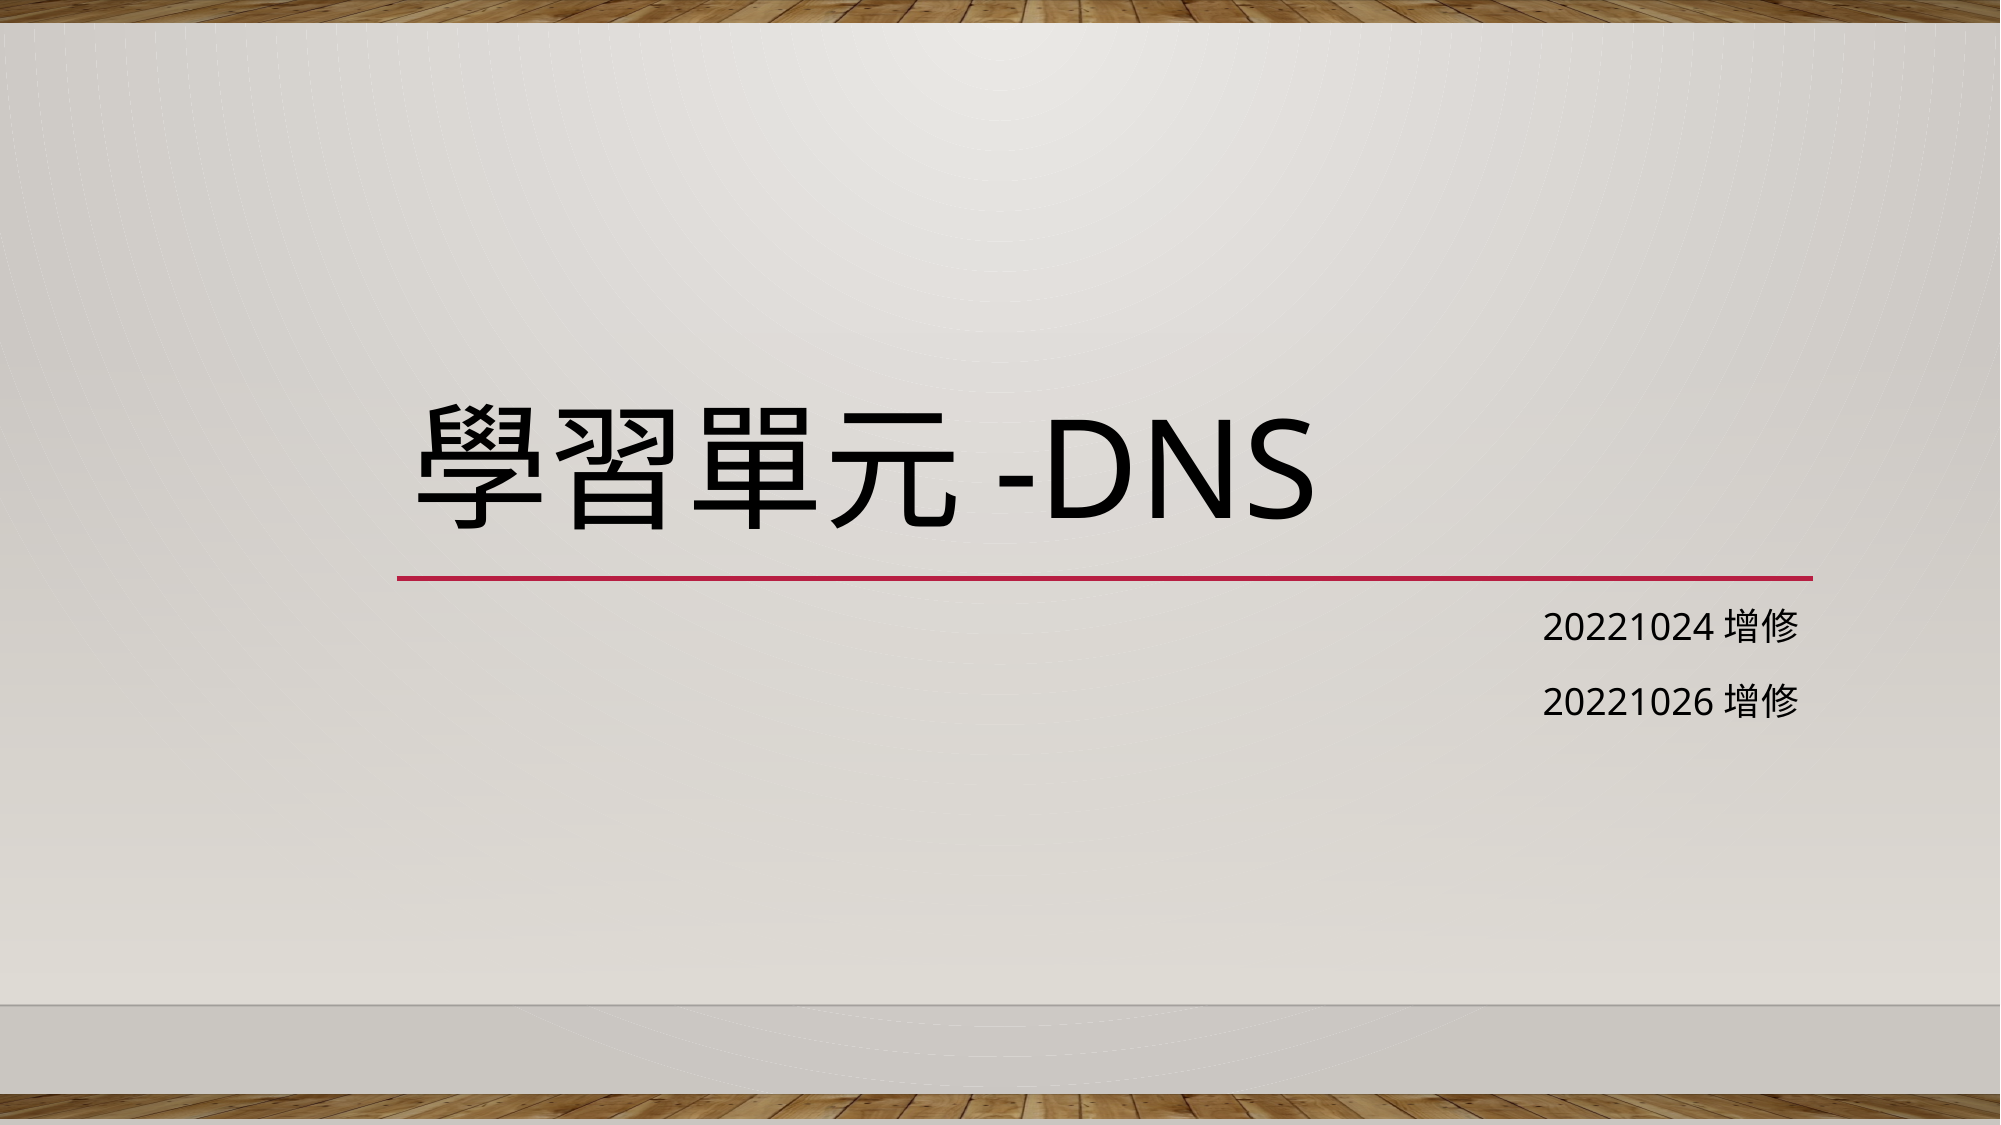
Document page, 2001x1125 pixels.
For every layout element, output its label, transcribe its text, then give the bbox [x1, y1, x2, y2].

subtitle 20221024增修 20221026增修 [396, 579, 1814, 740]
picture [0, 0, 2000, 23]
title 學習單元-DNS [396, 131, 1814, 549]
picture [0, 1094, 2000, 1119]
